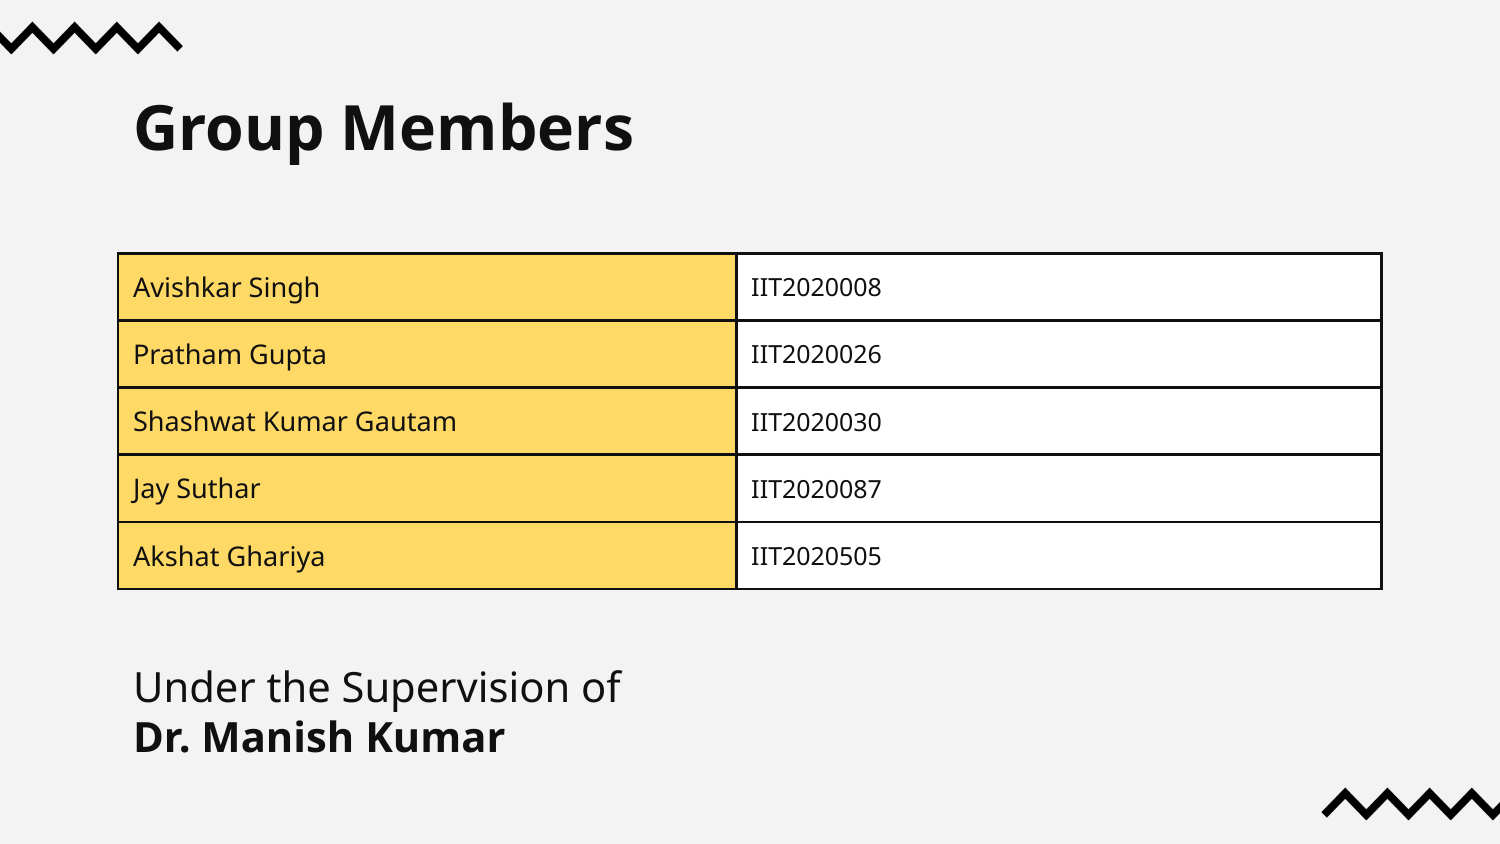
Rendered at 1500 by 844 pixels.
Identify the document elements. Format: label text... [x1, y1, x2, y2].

table_cell Akshat Ghariya [119, 523, 735, 588]
text_box Under the Supervision of Dr. Manish Kumar [118, 645, 646, 698]
picture [1316, 783, 1500, 824]
table_cell Pratham Gupta [119, 322, 735, 386]
title Group Members [118, 72, 1382, 167]
table_cell IIT2020030 [738, 389, 1380, 453]
table_header IIT2020008 [738, 255, 1380, 319]
picture [0, 17, 191, 58]
table_cell IIT2020026 [738, 322, 1380, 386]
table_cell Shashwat Kumar Gautam [119, 389, 735, 453]
table_cell IIT2020087 [738, 456, 1380, 521]
table_header Avishkar Singh [119, 255, 735, 319]
table_cell IIT2020505 [738, 523, 1380, 588]
table_cell Jay Suthar [119, 456, 735, 521]
